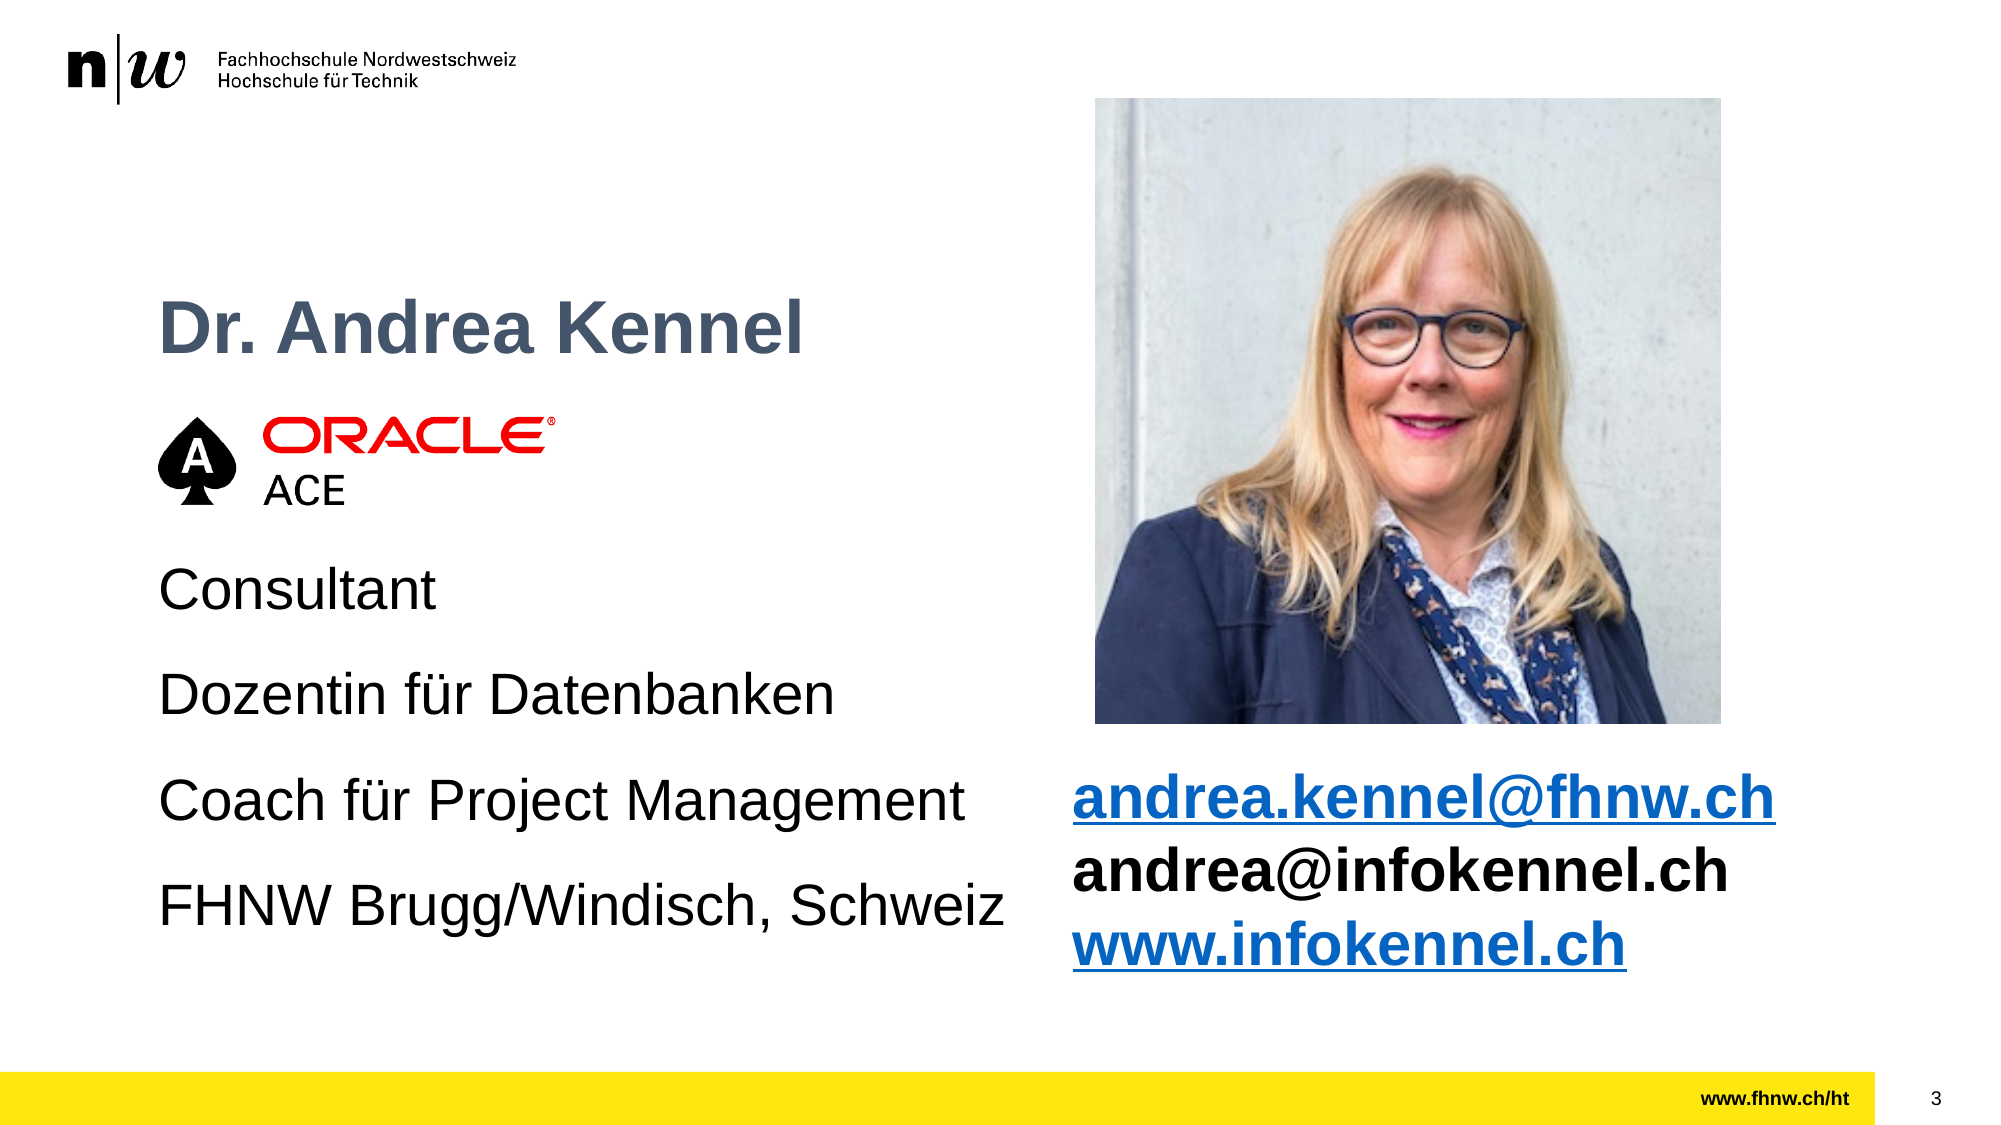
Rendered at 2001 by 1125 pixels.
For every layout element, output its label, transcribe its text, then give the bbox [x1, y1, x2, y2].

picture [68, 34, 516, 105]
picture [1095, 98, 1721, 724]
text_box Consultant Dozentin für Datenbanken Coach für Project Management FHNW Brugg/Windisch, Schweiz [158, 541, 1058, 970]
picture [121, 380, 591, 542]
slide_number 3 [1880, 1086, 1942, 1110]
text_box andrea.kennel@fhnw.ch andrea@infokennel.ch www.infokennel.ch [1058, 269, 1862, 1025]
text_box Dr. Andrea Kennel [158, 279, 1058, 503]
